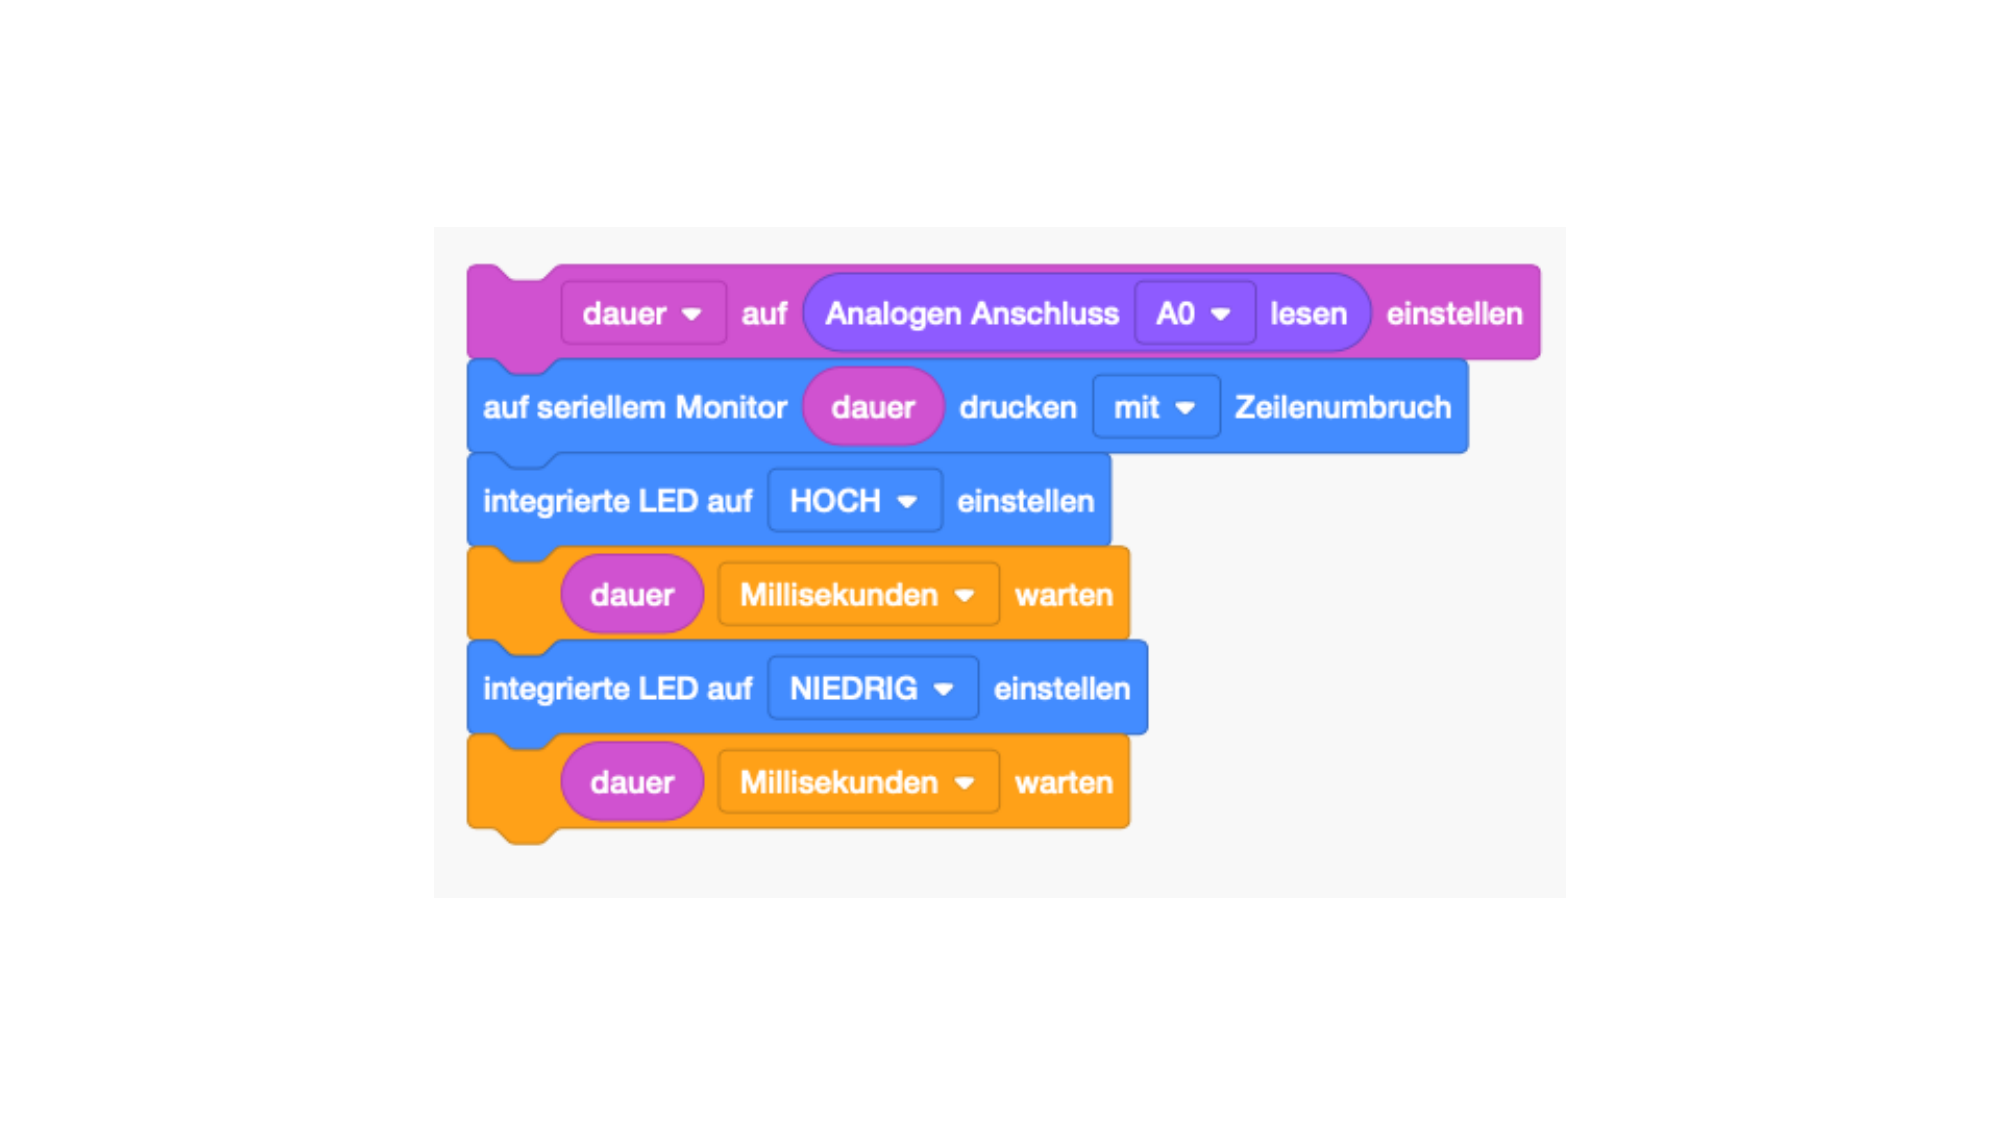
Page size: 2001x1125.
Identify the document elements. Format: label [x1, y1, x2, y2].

picture [434, 227, 1566, 898]
